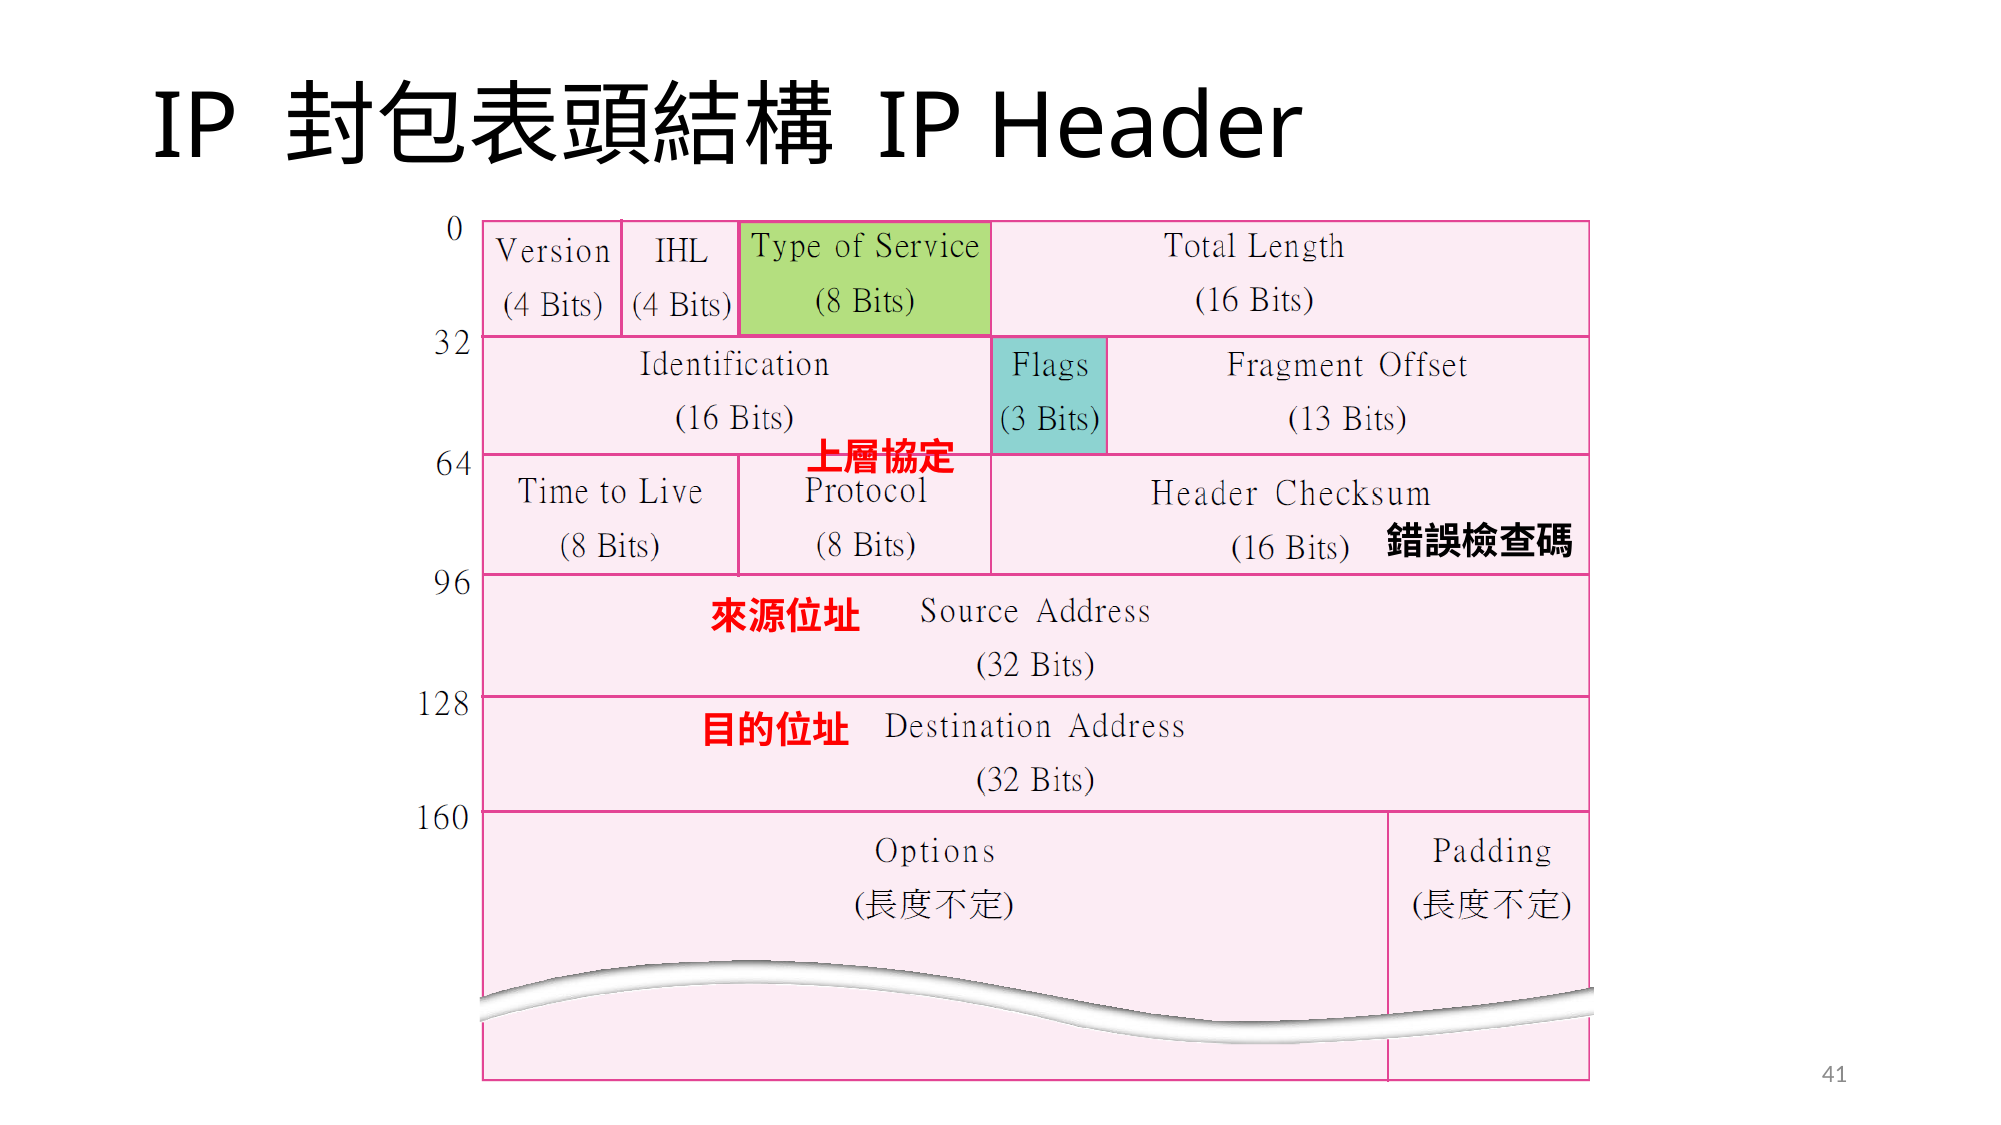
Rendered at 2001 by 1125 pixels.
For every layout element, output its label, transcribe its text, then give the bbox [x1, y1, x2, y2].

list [416, 196, 1607, 1094]
slide_number 41 [1412, 1042, 1863, 1103]
title IP 封包表頭結構 IP Header [137, 59, 1863, 197]
